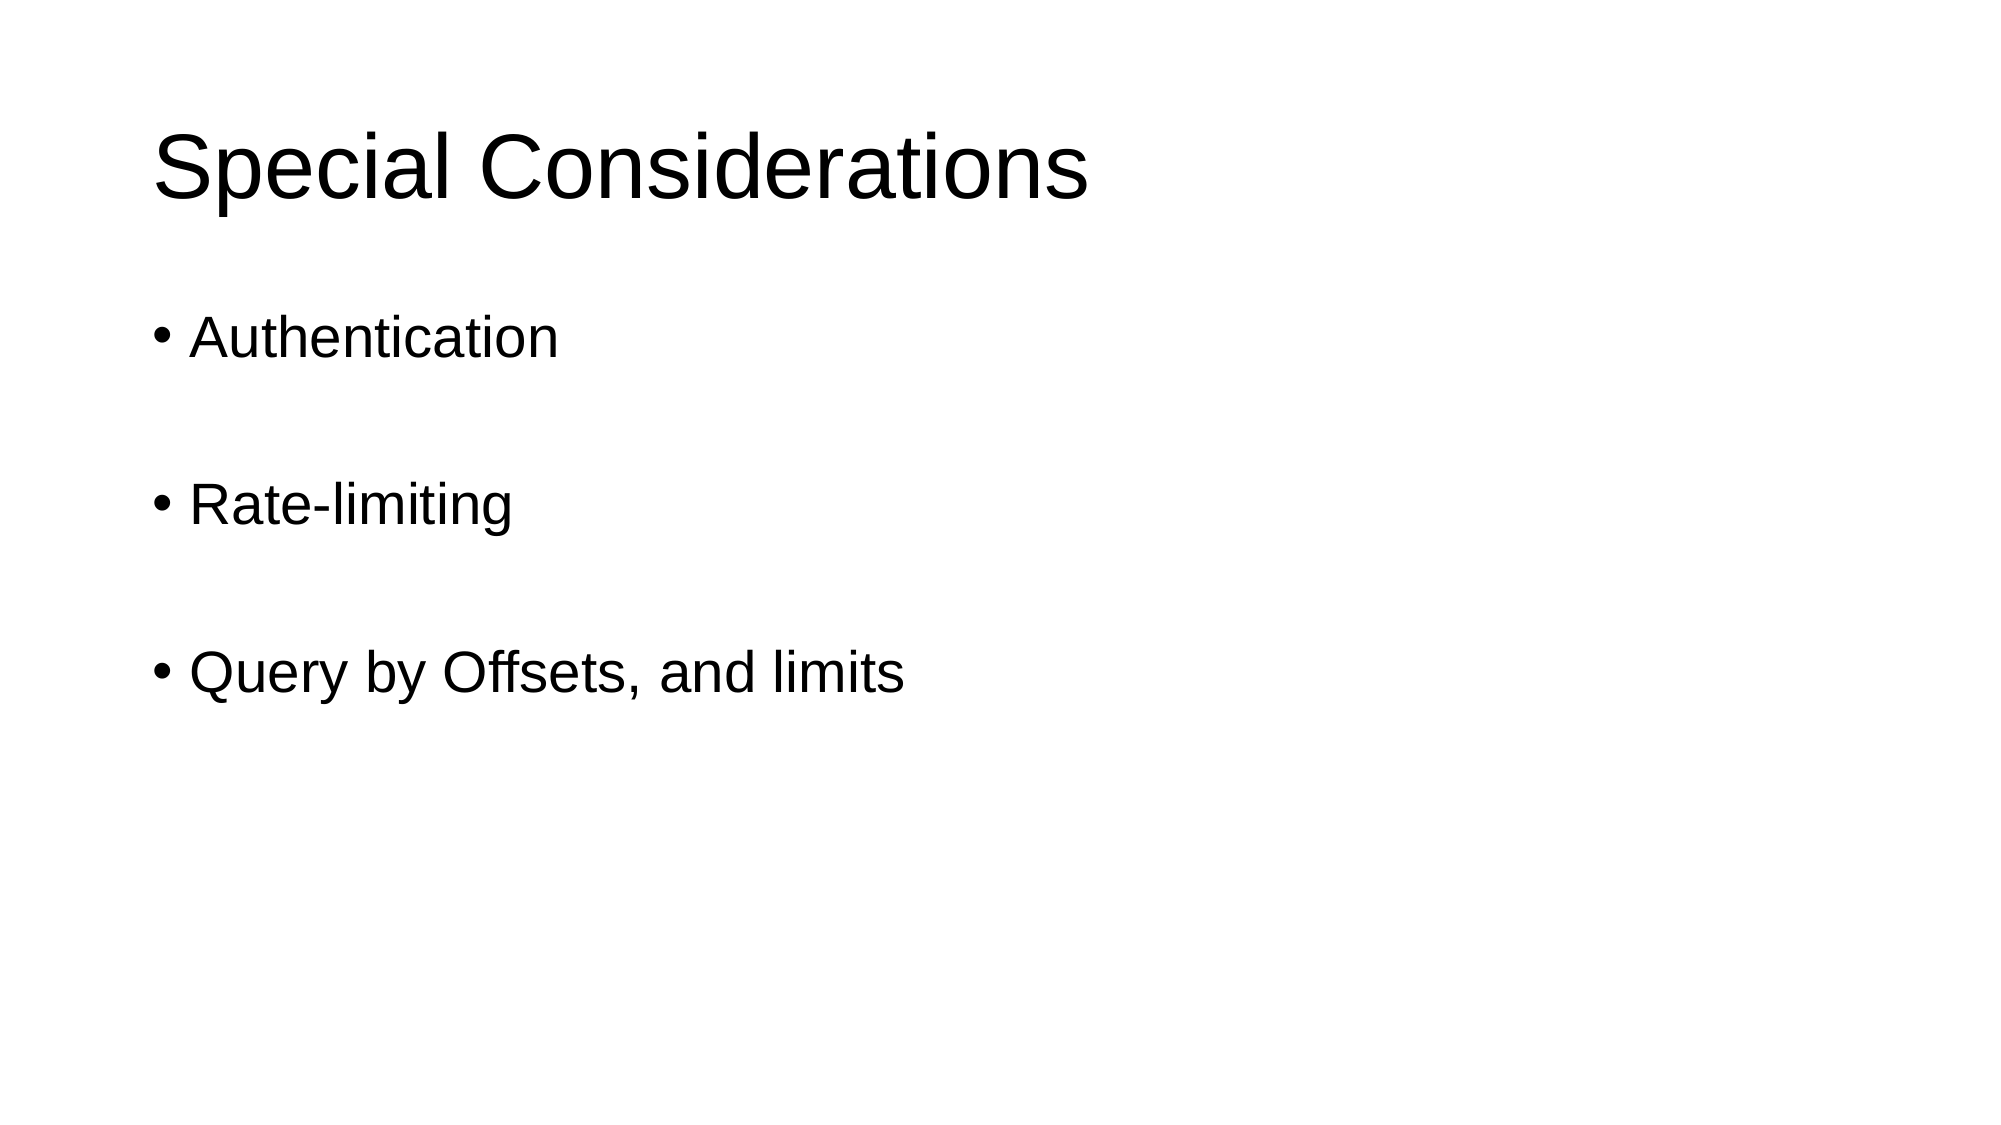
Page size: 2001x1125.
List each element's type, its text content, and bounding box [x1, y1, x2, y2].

list Authentication Rate-limiting Query by Offsets, and limits [137, 299, 1863, 1014]
title Special Considerations [137, 59, 1863, 278]
